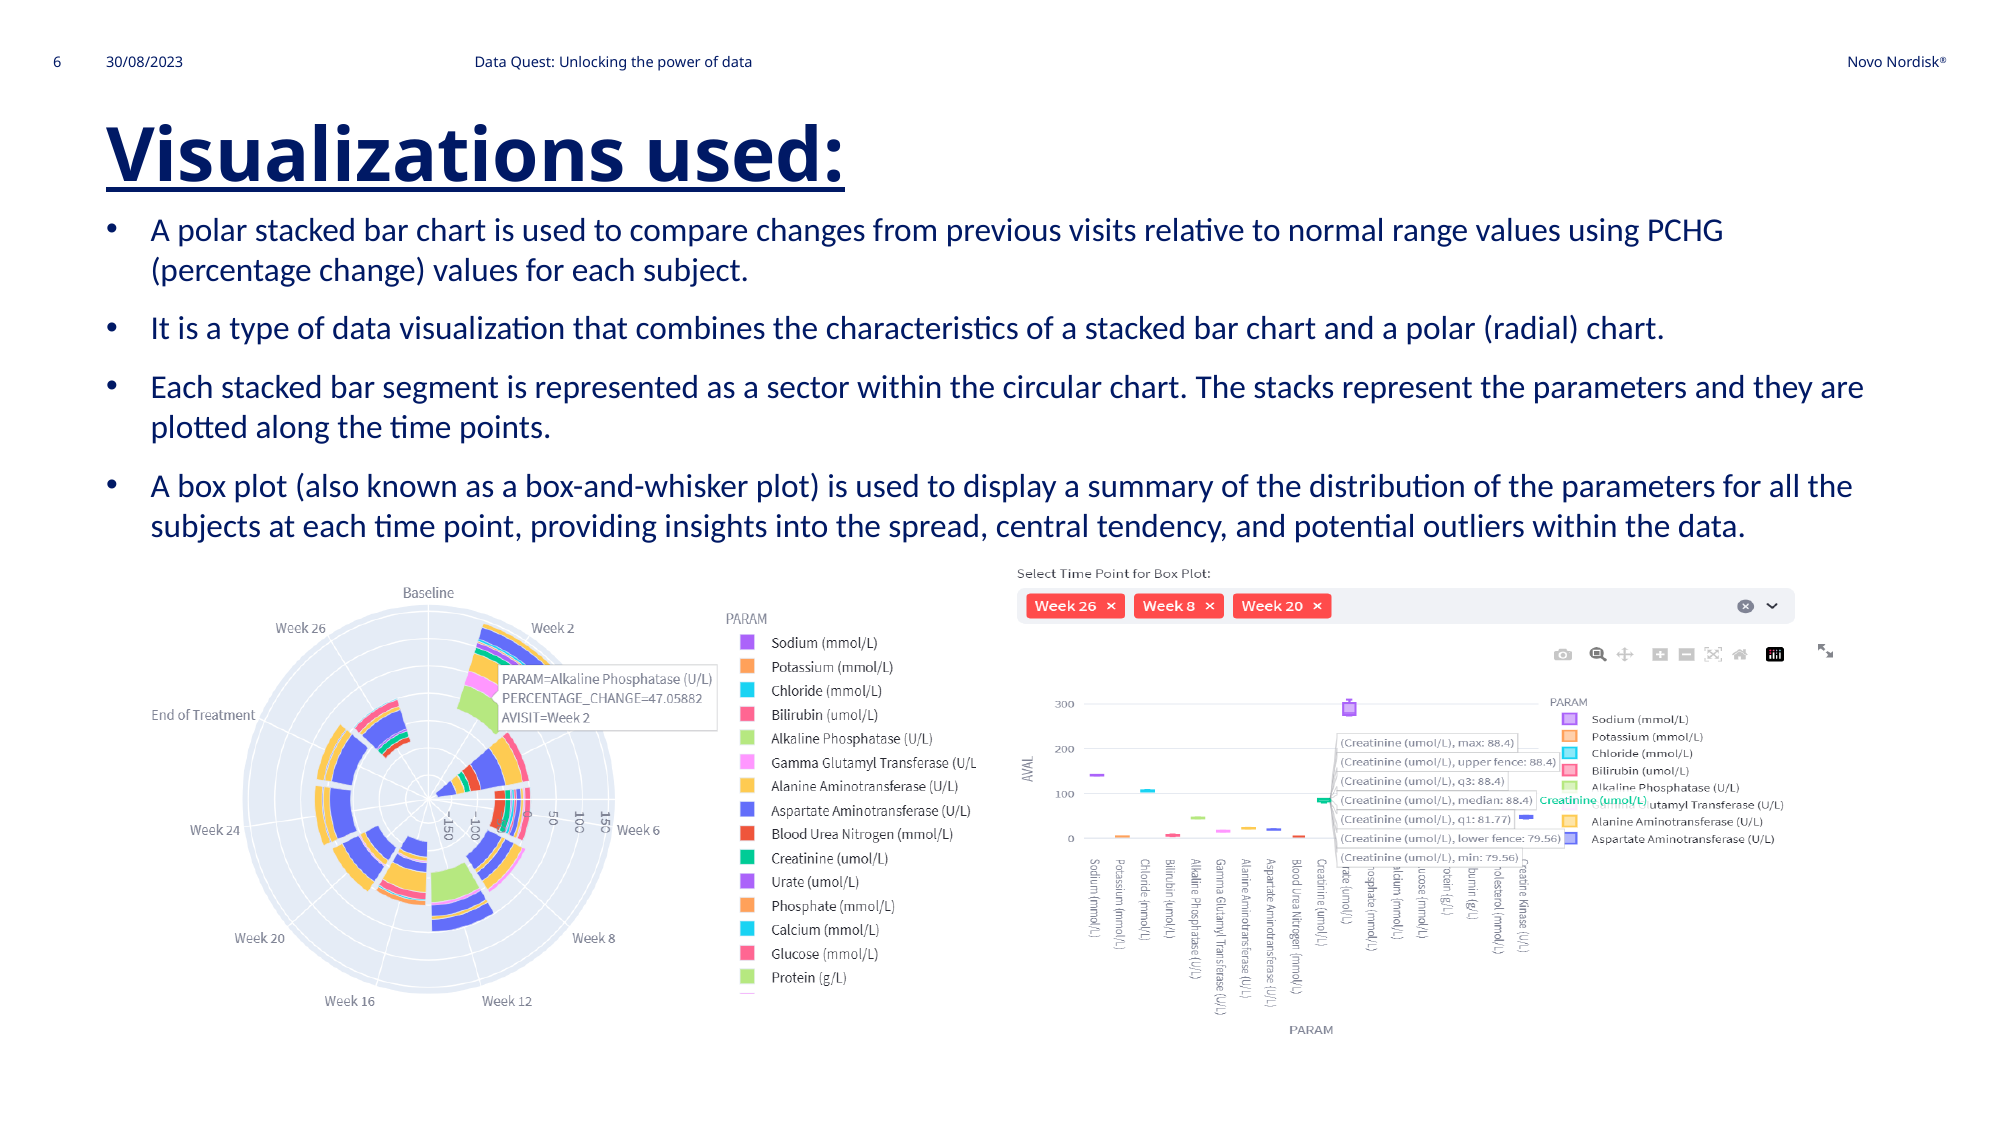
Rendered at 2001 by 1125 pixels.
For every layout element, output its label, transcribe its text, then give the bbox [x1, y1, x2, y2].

picture [129, 562, 1847, 1035]
footer Data Quest: Unlocking the power of data [474, 53, 1158, 74]
title Visualizations used: [106, 106, 1894, 193]
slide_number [106, 53, 422, 74]
slide_number 6 [53, 53, 106, 74]
list A polar stacked bar chart is used to compare changes from previous visits relative to normal range values using PCHG (percentage change) values for each subject. It is a type of data visualization that combines the characteristics of a stacked bar chart and a polar (radial) chart. Each stacked bar segment is represented as a sector within the circular chart. The stacks represent the parameters and they are plotted along the time points. A box plot (also known as a box-and-whisker plot) is used to display a summary of the distribution of the parameters for all the subjects at each time point, providing insights into the spread, central tendency, and potential outliers within the data. [106, 208, 1894, 1020]
